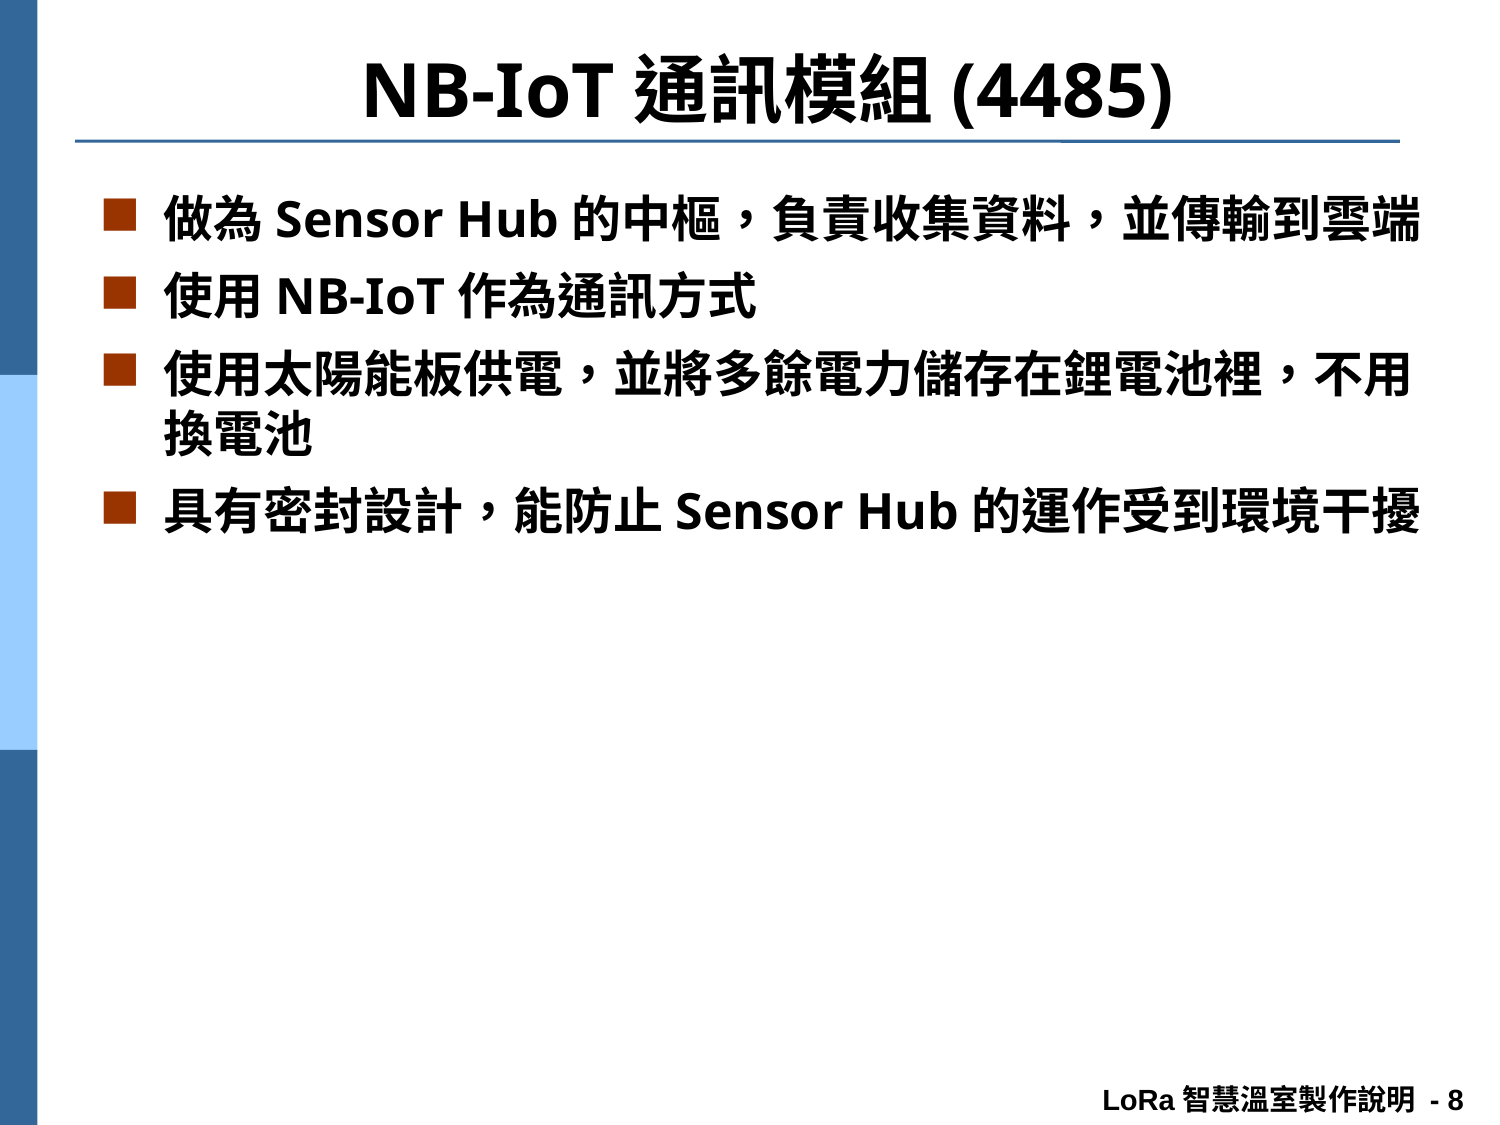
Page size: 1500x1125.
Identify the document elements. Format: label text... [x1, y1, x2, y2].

title NB-IoT通訊模組(4485) [92, 45, 1443, 141]
list 做為Sensor Hub的中樞，負責收集資料，並傳輸到雲端 使用NB-IoT作為通訊方式 使用太陽能板供電，並將多餘電力儲存在鋰電池裡，不用換電池 具有密封設計，能防止Sensor Hub的運作受到環境干擾 [92, 179, 1443, 924]
